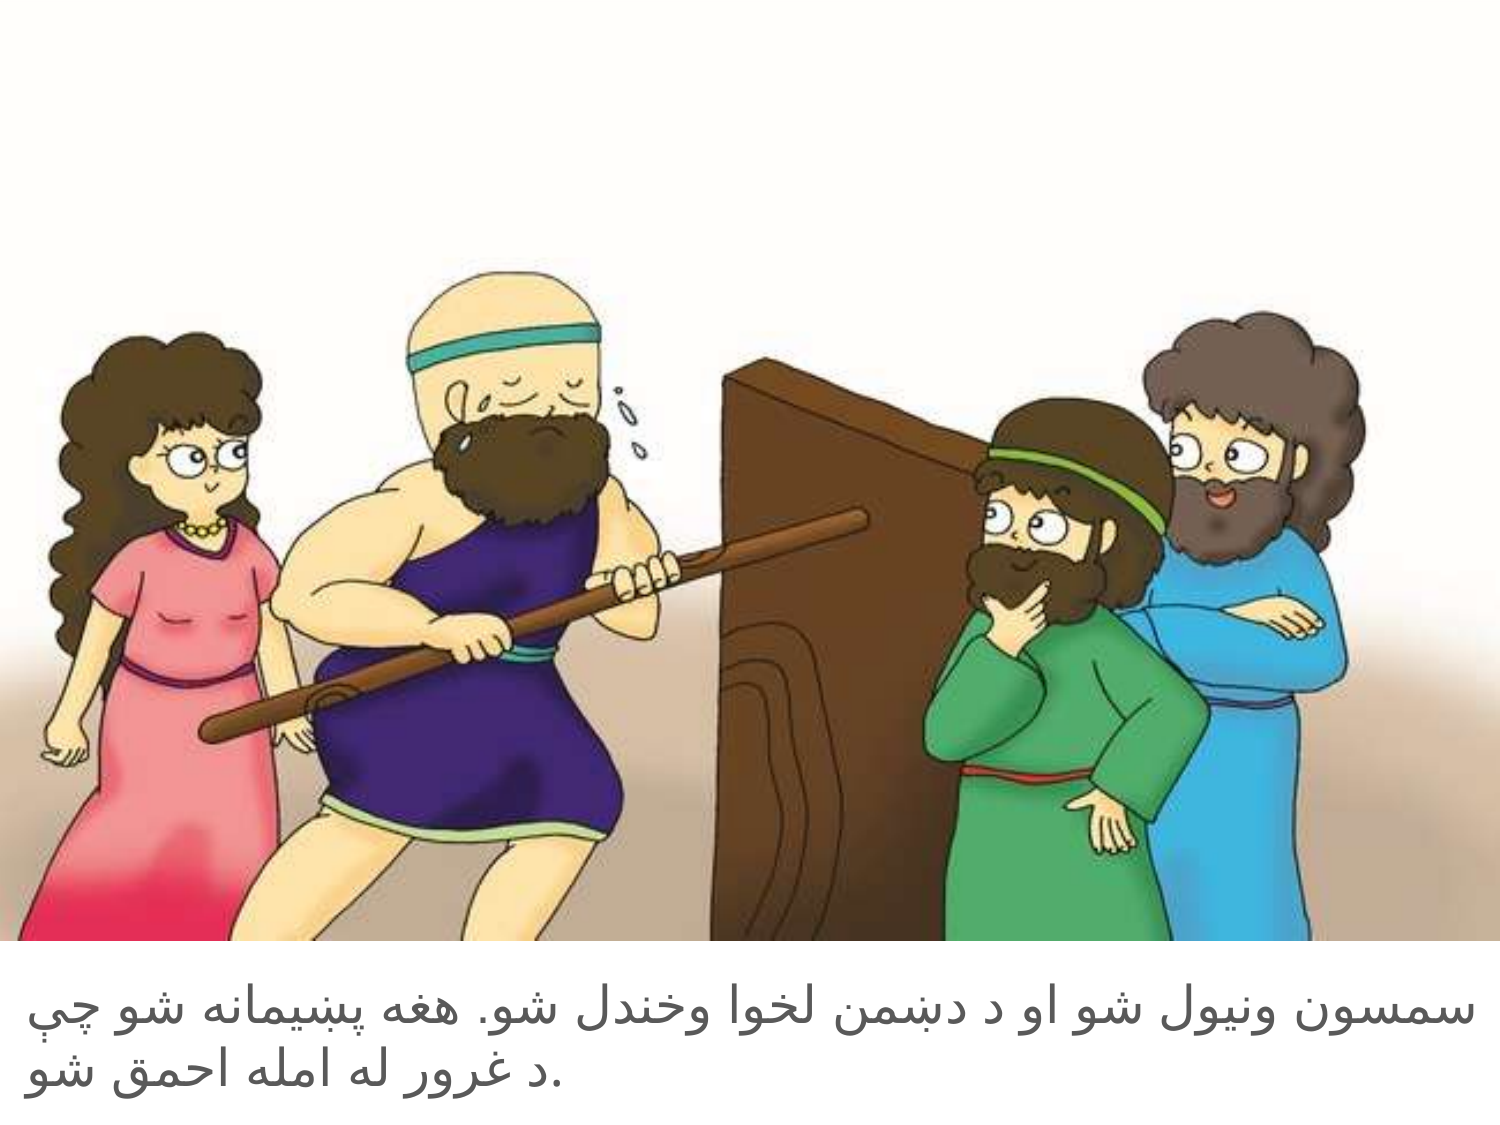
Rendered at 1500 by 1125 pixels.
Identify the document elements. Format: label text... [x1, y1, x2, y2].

picture [0, 0, 1500, 941]
text_box سمسون ونیول شو او د دښمن لخوا وخندل شو. هغه پښیمانه شو چې د غرور له امله احمق شو. [11, 964, 1498, 1104]
